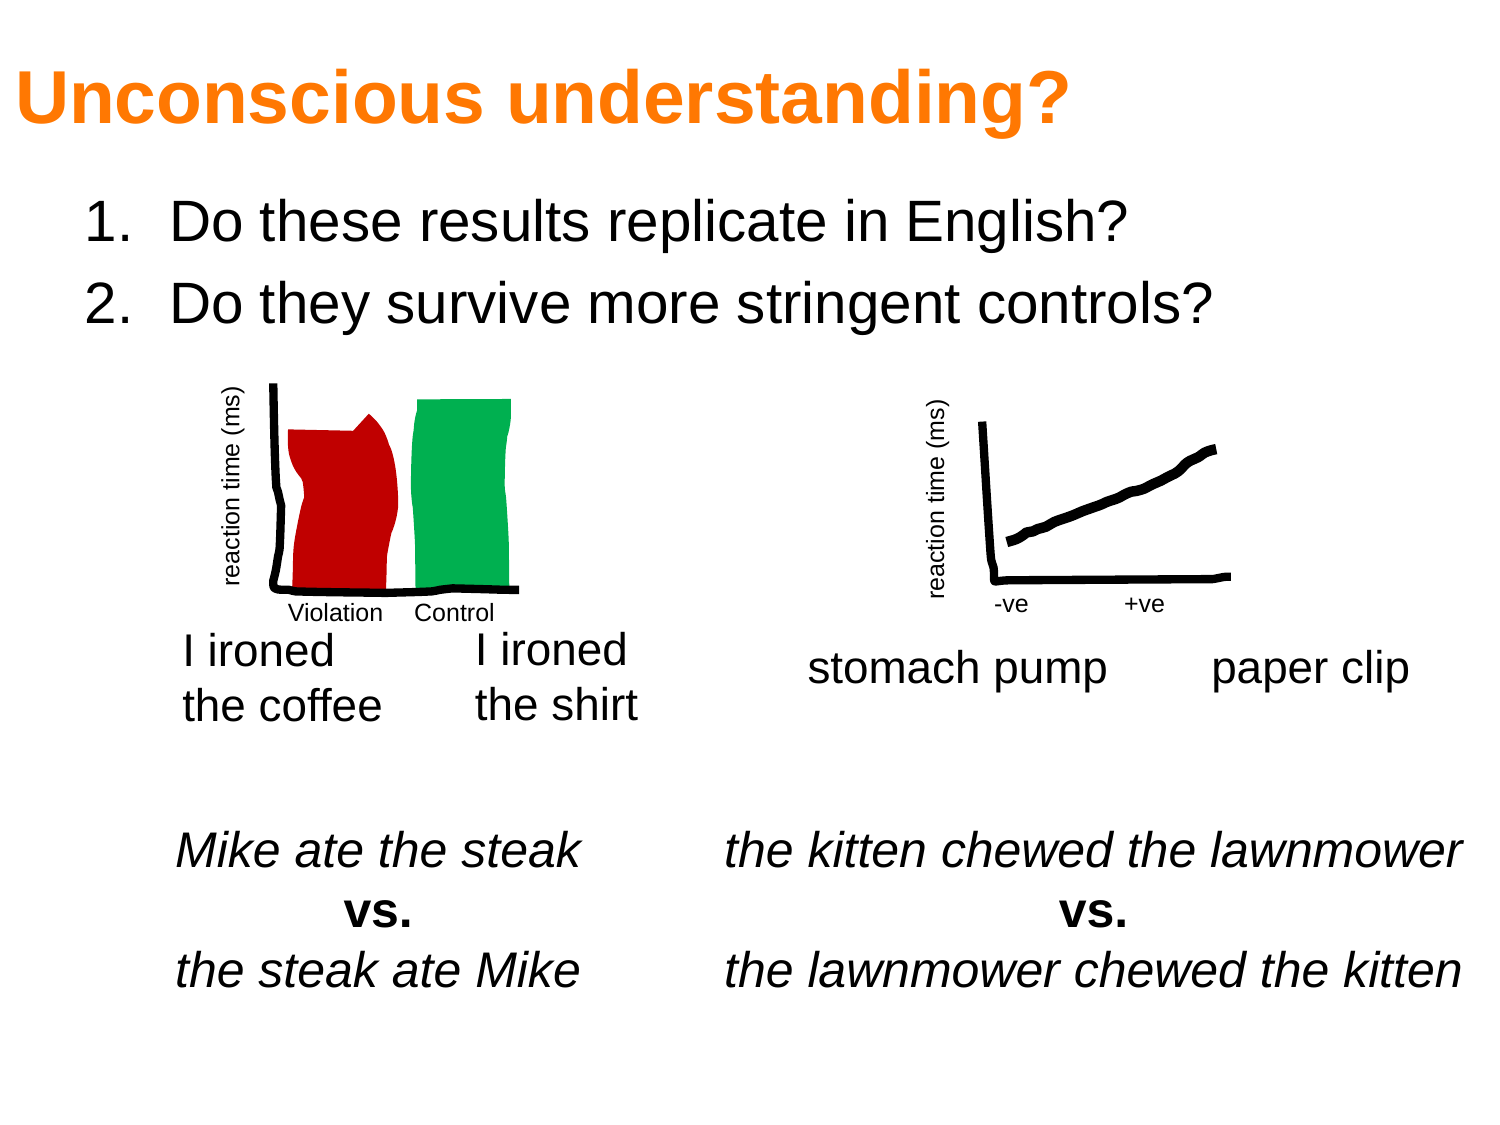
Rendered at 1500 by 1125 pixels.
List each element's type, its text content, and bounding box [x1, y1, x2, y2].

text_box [911, 383, 1232, 626]
text_box Mike ate the steak vs. the steak ate Mike [160, 809, 597, 1005]
text_box paper clip [1196, 630, 1430, 701]
title Unconscious understanding? [0, 0, 1288, 188]
text_box the kitten chewed the lawnmower vs. the lawnmower chewed the kitten [709, 809, 1478, 1005]
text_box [206, 369, 520, 635]
list Do these results replicate in English? Do they survive more stringent controls? [69, 175, 1345, 588]
text_box stomach pump [792, 629, 1158, 700]
text_box I ironed the shirt [460, 612, 694, 738]
text_box I ironed the coffee [167, 612, 401, 738]
